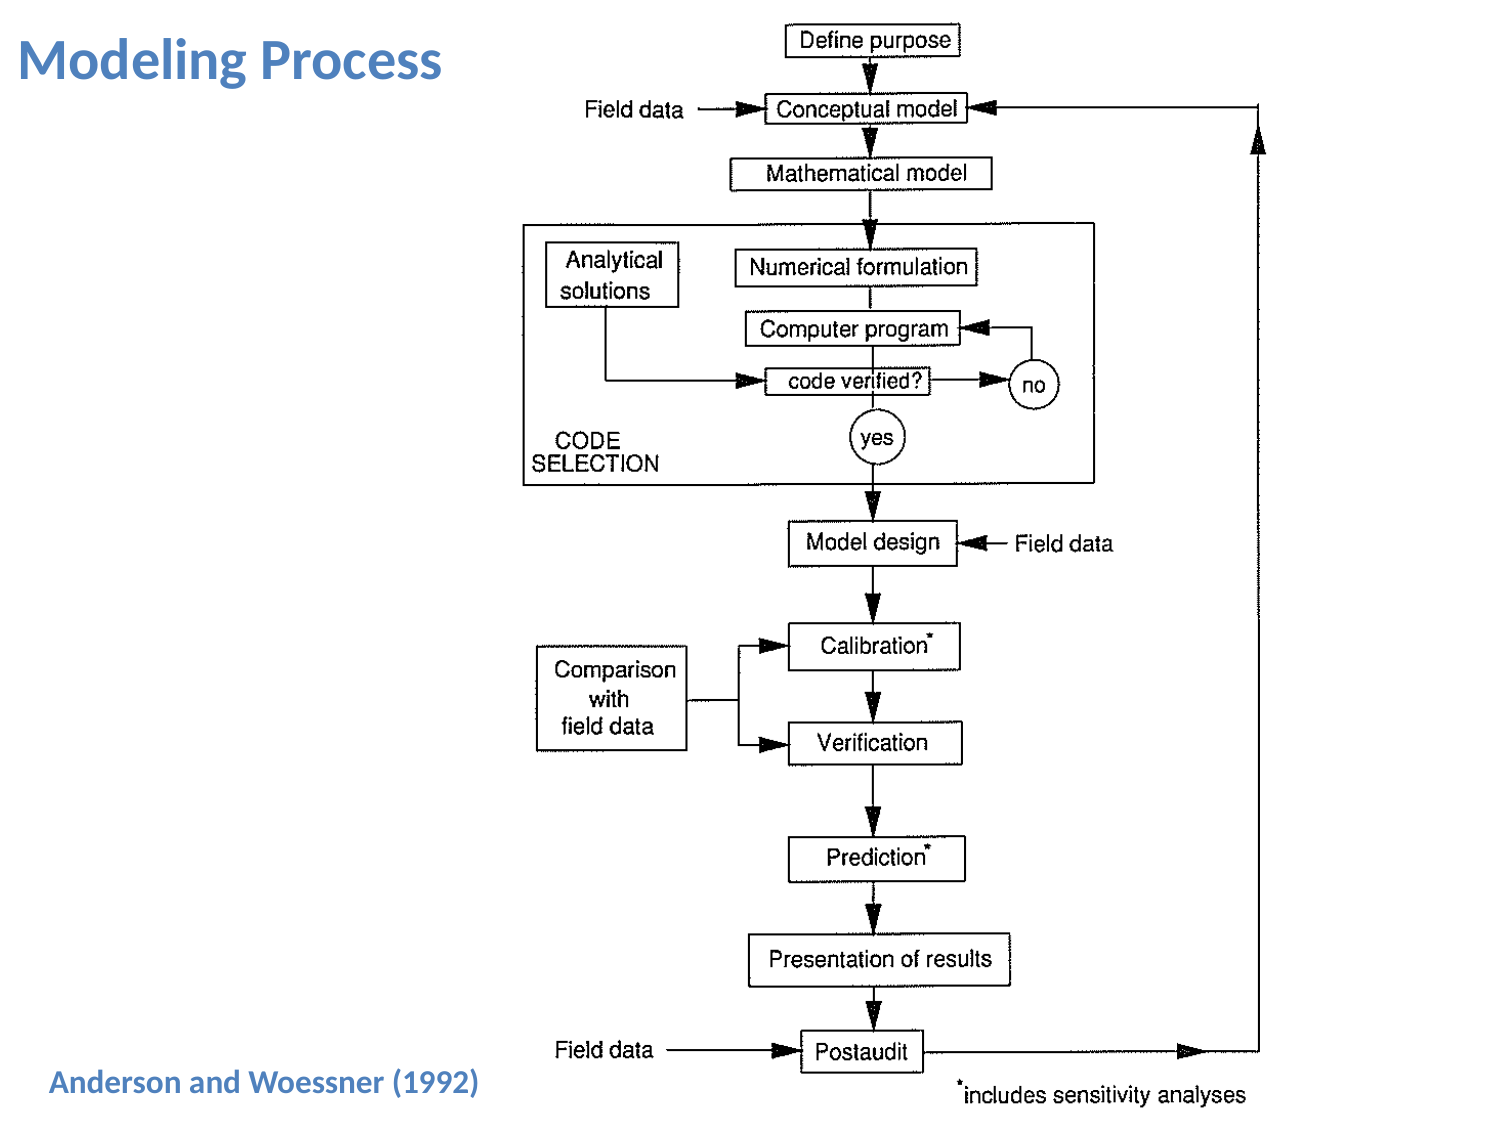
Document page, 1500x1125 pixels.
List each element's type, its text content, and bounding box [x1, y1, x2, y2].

picture [475, 1, 1287, 1109]
text_box Anderson and Woessner (1992) [34, 1052, 470, 1108]
text_box Modeling Process [2, 13, 459, 99]
